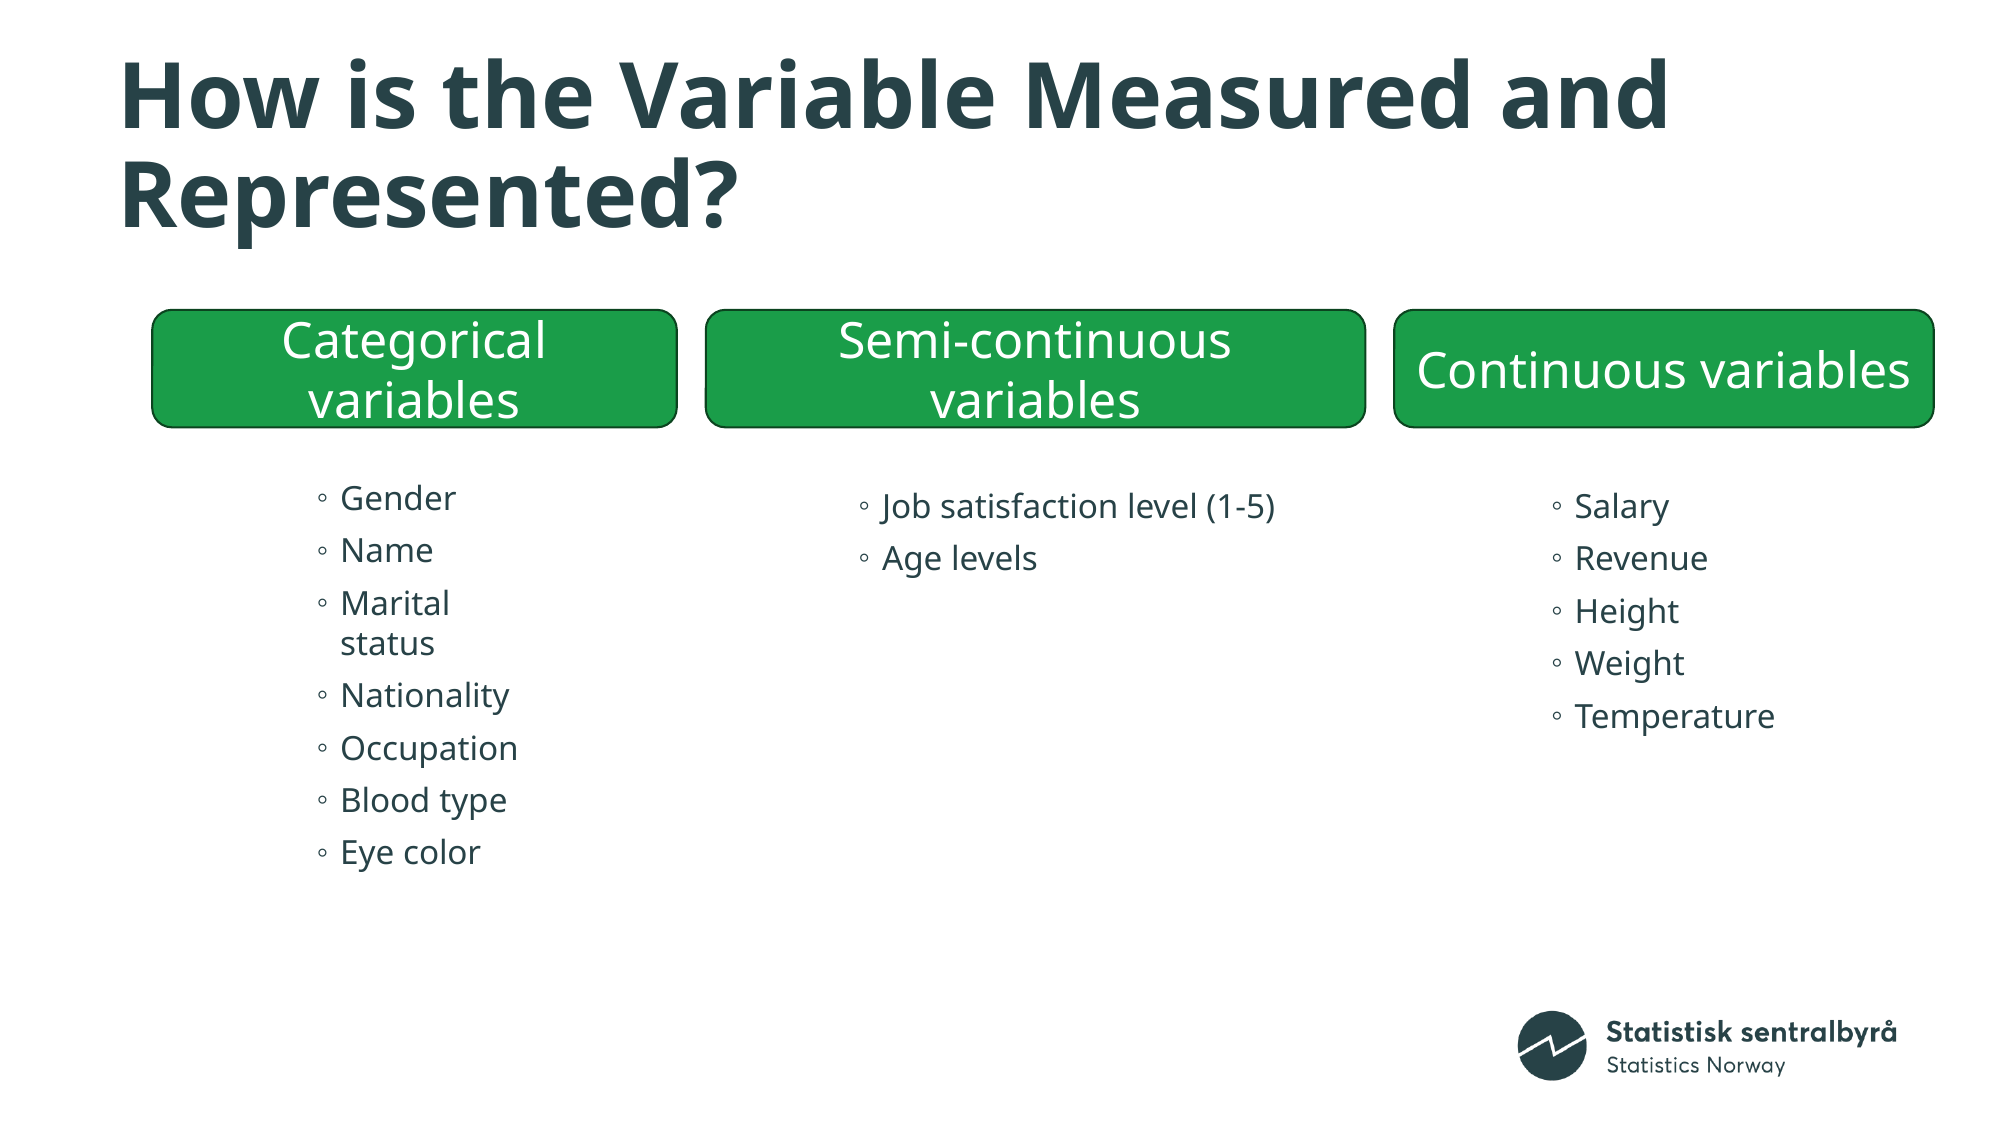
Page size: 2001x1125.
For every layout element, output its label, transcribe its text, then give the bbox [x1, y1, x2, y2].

text_box Semi-continuous variables [704, 308, 1367, 429]
title How is the Variable Measured and Represented? [102, 44, 1956, 260]
text_box Continuous variables [1393, 308, 1935, 429]
text_box Job satisfaction level (1-5) Age levels [802, 477, 1301, 838]
text_box Salary Revenue Height Weight Temperature [1494, 477, 1803, 838]
text_box Gender Name Marital status Nationality Occupation Blood type Eye color [260, 469, 569, 830]
picture [1503, 995, 2000, 1125]
text_box Categorical variables [151, 308, 678, 429]
